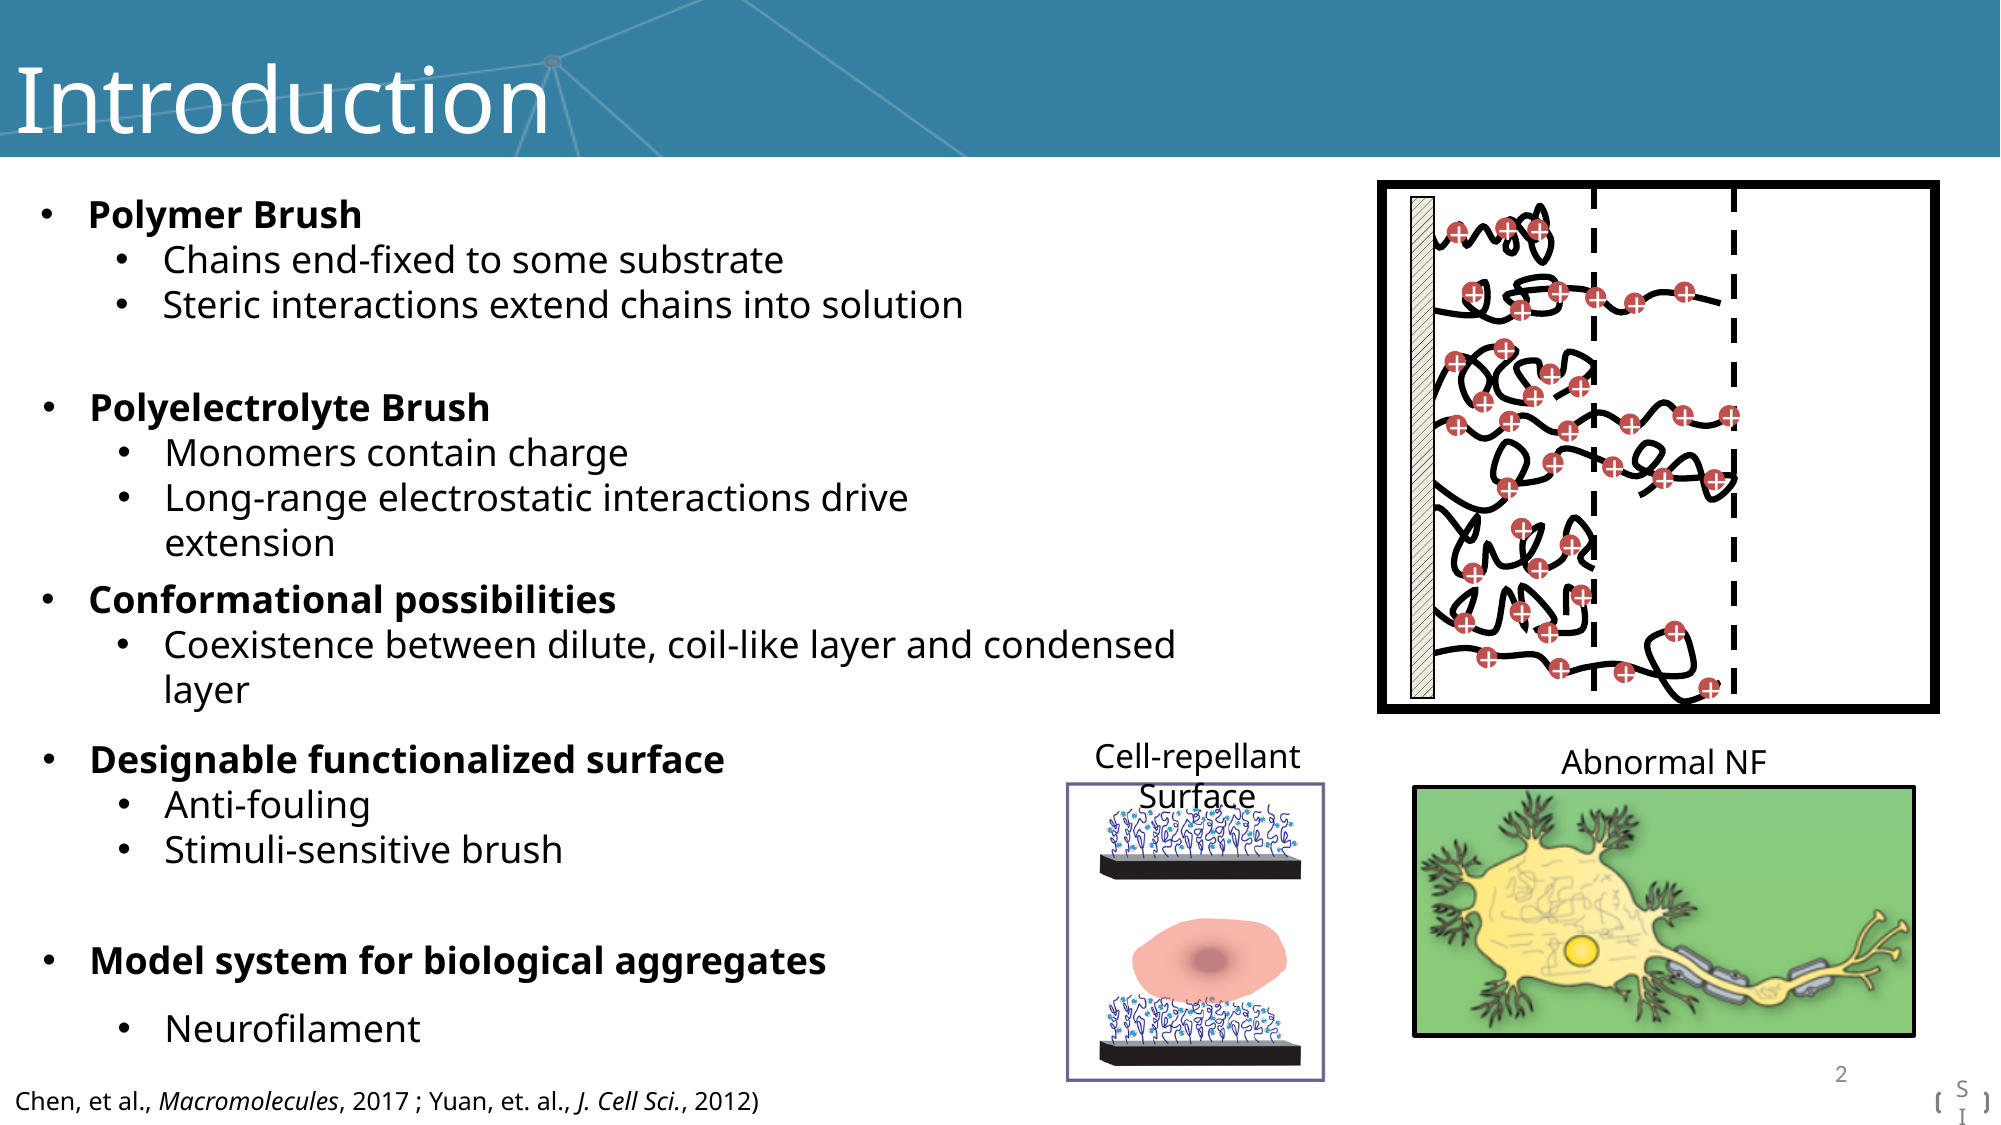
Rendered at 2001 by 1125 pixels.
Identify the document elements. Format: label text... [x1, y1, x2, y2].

title Introduction [0, 22, 1725, 154]
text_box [1382, 184, 1935, 709]
text_box Polyelectrolyte Brush Monomers contain charge Long-range electrostatic interactions drive extension [27, 353, 1048, 571]
text_box Conformational possibilities Coexistence between dilute, coil-like layer and condensed layer [26, 545, 1230, 719]
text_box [1416, 733, 1912, 1034]
text_box Designable functionalized surface Anti-fouling Stimuli-sensitive brush [27, 705, 1048, 878]
slide_number 2 [1412, 1042, 1863, 1103]
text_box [1023, 727, 1373, 1094]
text_box Model system for biological aggregates Neurofilament [27, 907, 1023, 1057]
text_box Polymer Brush Chains end-fixed to some substrate Steric interactions extend chains into solution [25, 161, 1148, 334]
text_box Chen, et al., Macromolecules, 2017 ; Yuan, et. al., J. Cell Sci., 2012) [0, 1078, 1777, 1123]
